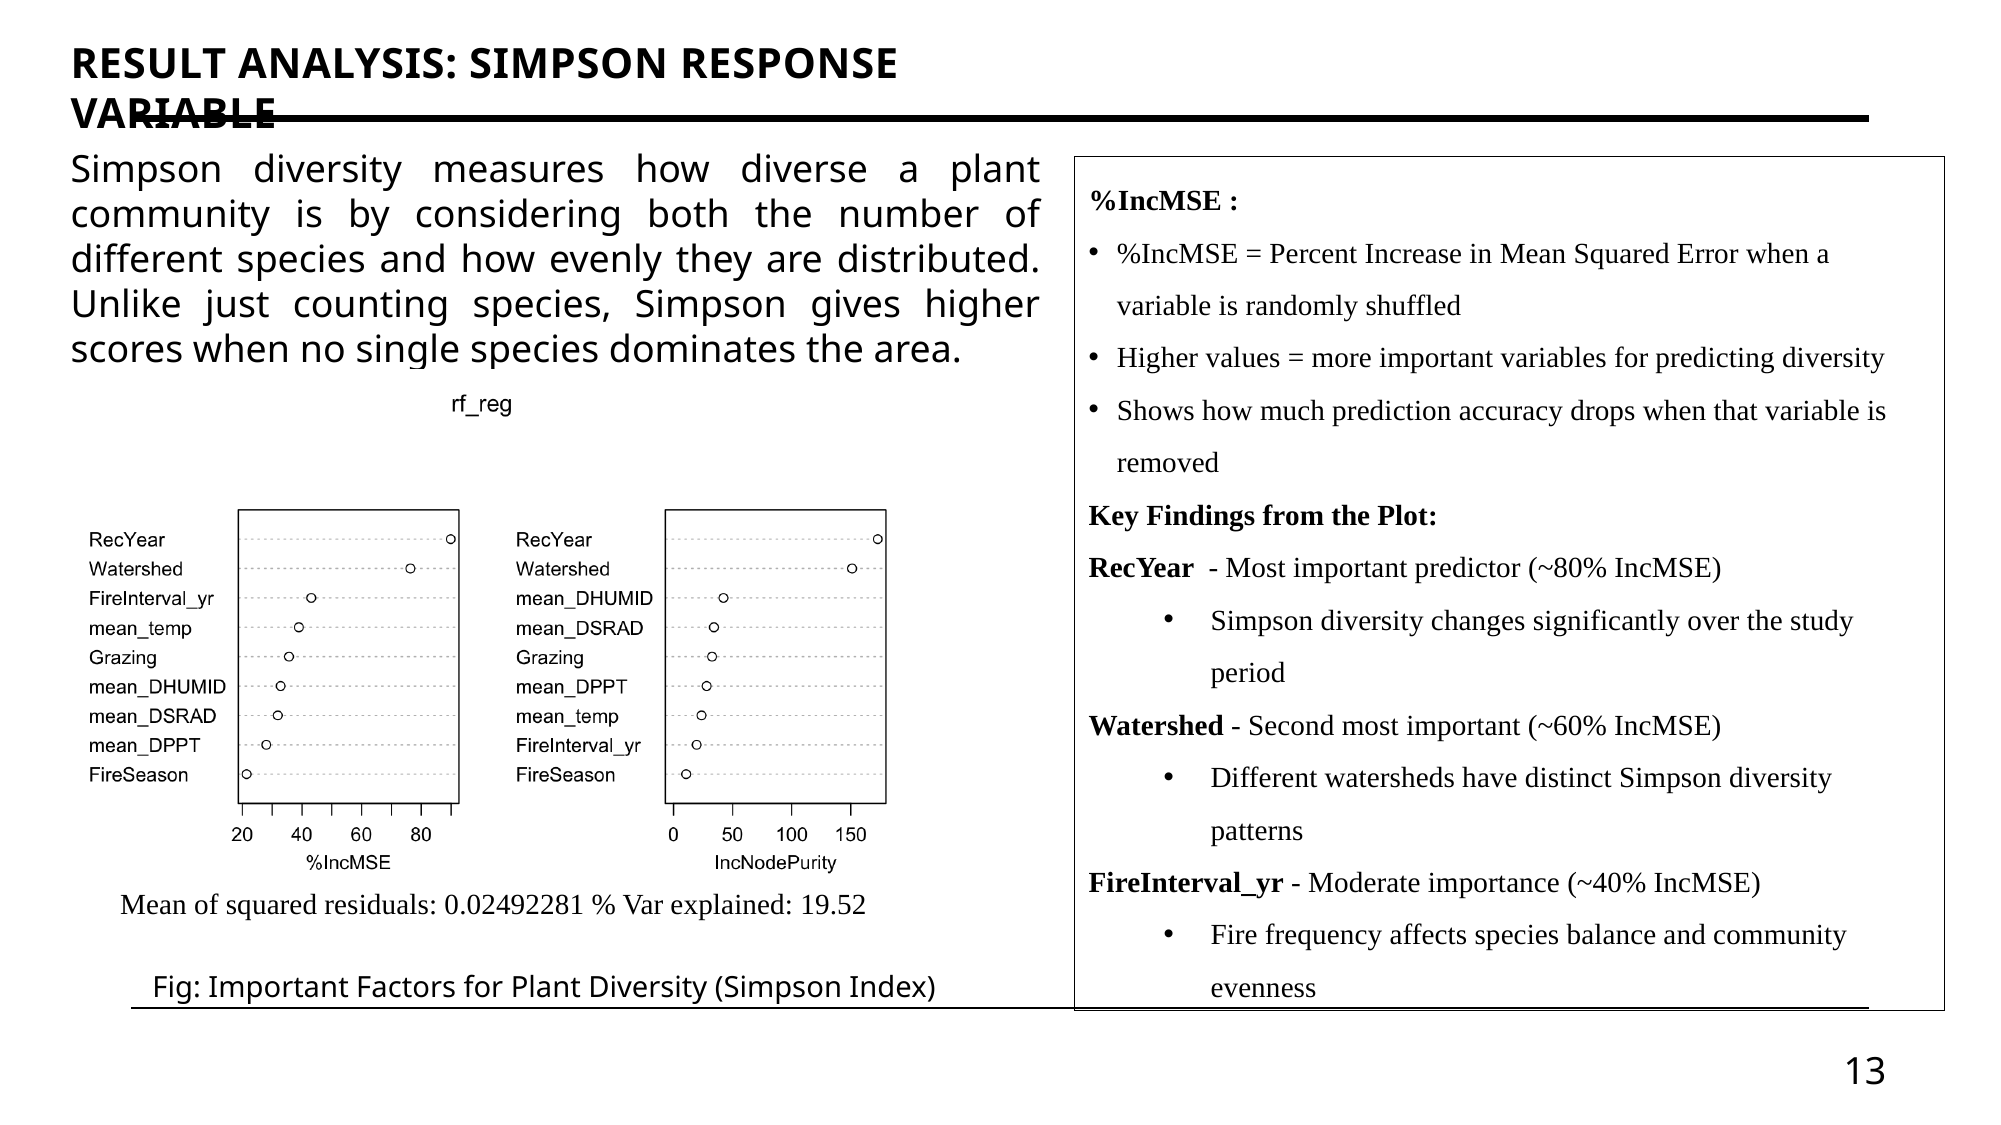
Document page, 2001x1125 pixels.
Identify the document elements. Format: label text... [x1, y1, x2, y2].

text_box Fig: Important Factors for Plant Diversity (Simpson Index) [137, 960, 1138, 1011]
picture [55, 369, 909, 897]
text_box Simpson diversity measures how diverse a plant community is by considering both the number of different species and how evenly they are distributed. Unlike just counting species, Simpson gives higher scores when no single species dominates the area. [55, 137, 1056, 378]
text_box Result Analysis: Simpson response variable [55, 29, 1057, 145]
text_box Mean of squared residuals: 0.02492281 % Var explained: 19.52 [105, 877, 1107, 928]
text_box %IncMSE : %IncMSE = Percent Increase in Mean Squared Error when a variable is randomly shuffled Higher values = more important variables for predicting diversity Shows how much prediction accuracy drops when that variable is removed Key Findings from the Plot: RecYear - Most important predictor (~80% IncMSE) Simpson diversity changes significantly over the study period Watershed - Second most important (~60% IncMSE) Different watersheds have distinct Simpson diversity patterns FireInterval_yr - Moderate importance (~40% IncMSE) Fire frequency affects species balance and community evenness [1074, 156, 1945, 1011]
slide_number 13 [1791, 1042, 1902, 1103]
